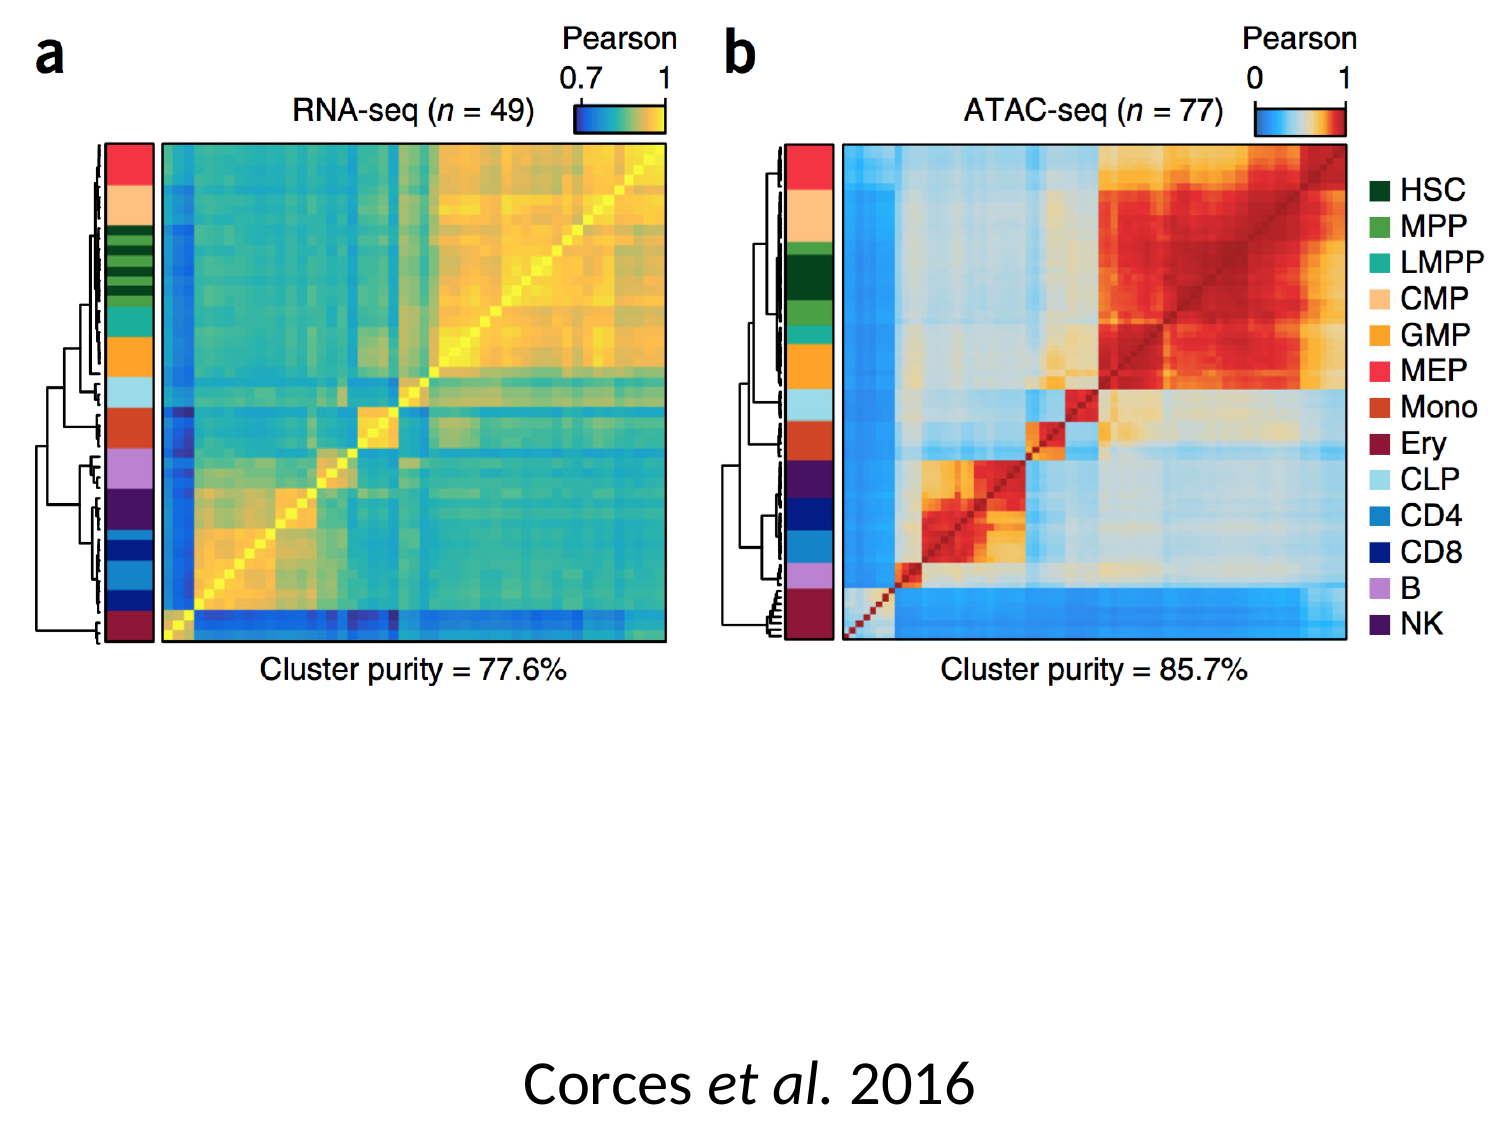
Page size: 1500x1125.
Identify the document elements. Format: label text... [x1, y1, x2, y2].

picture [0, 0, 1500, 700]
text_box Corces et al. 2016 [224, 1034, 1275, 1125]
